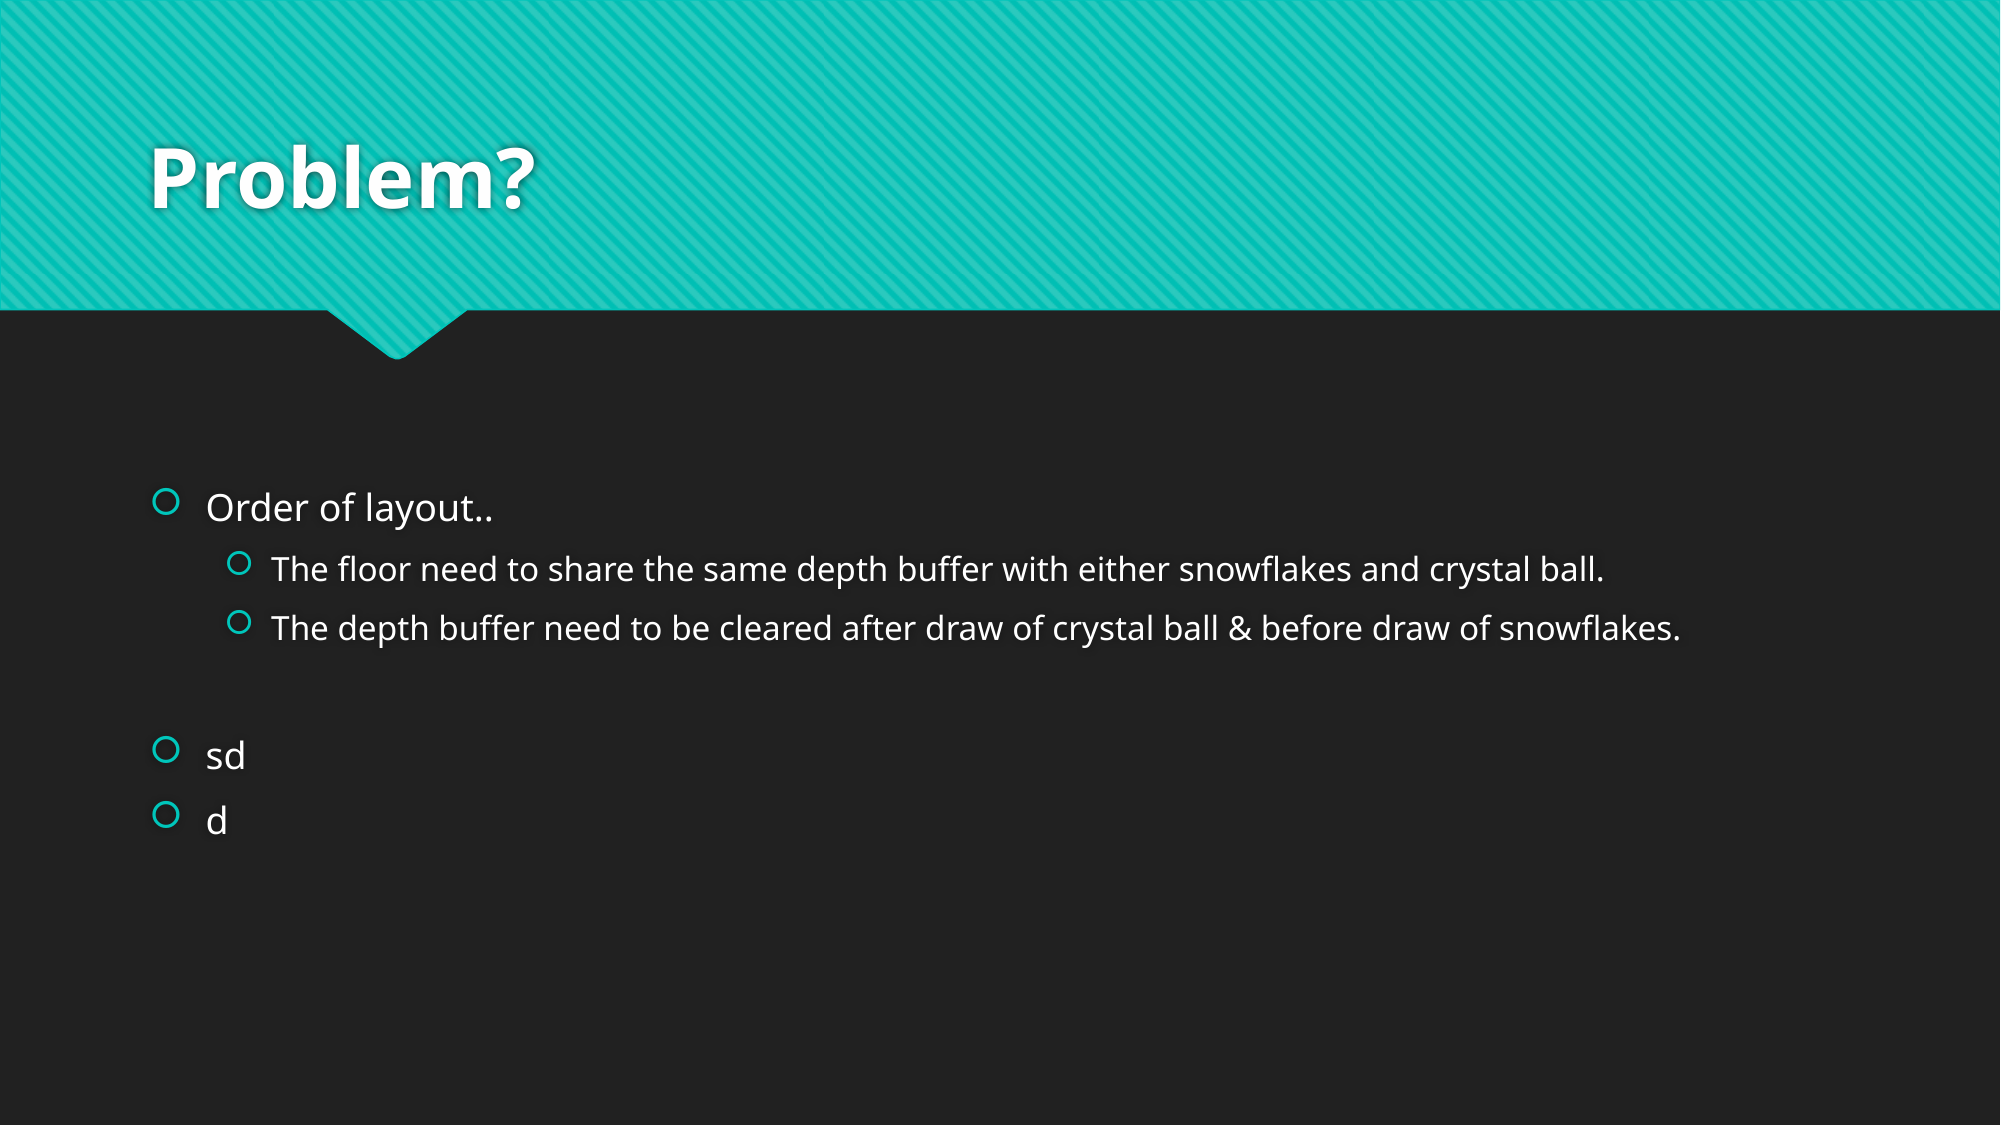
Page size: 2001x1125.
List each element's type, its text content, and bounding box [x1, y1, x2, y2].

list Order of layout.. The floor need to share the same depth buffer with either snowflakes and crystal ball. The depth buffer need to be cleared after draw of crystal ball & before draw of snowflakes. sd d [134, 364, 1866, 962]
title Problem? [132, 73, 1868, 233]
